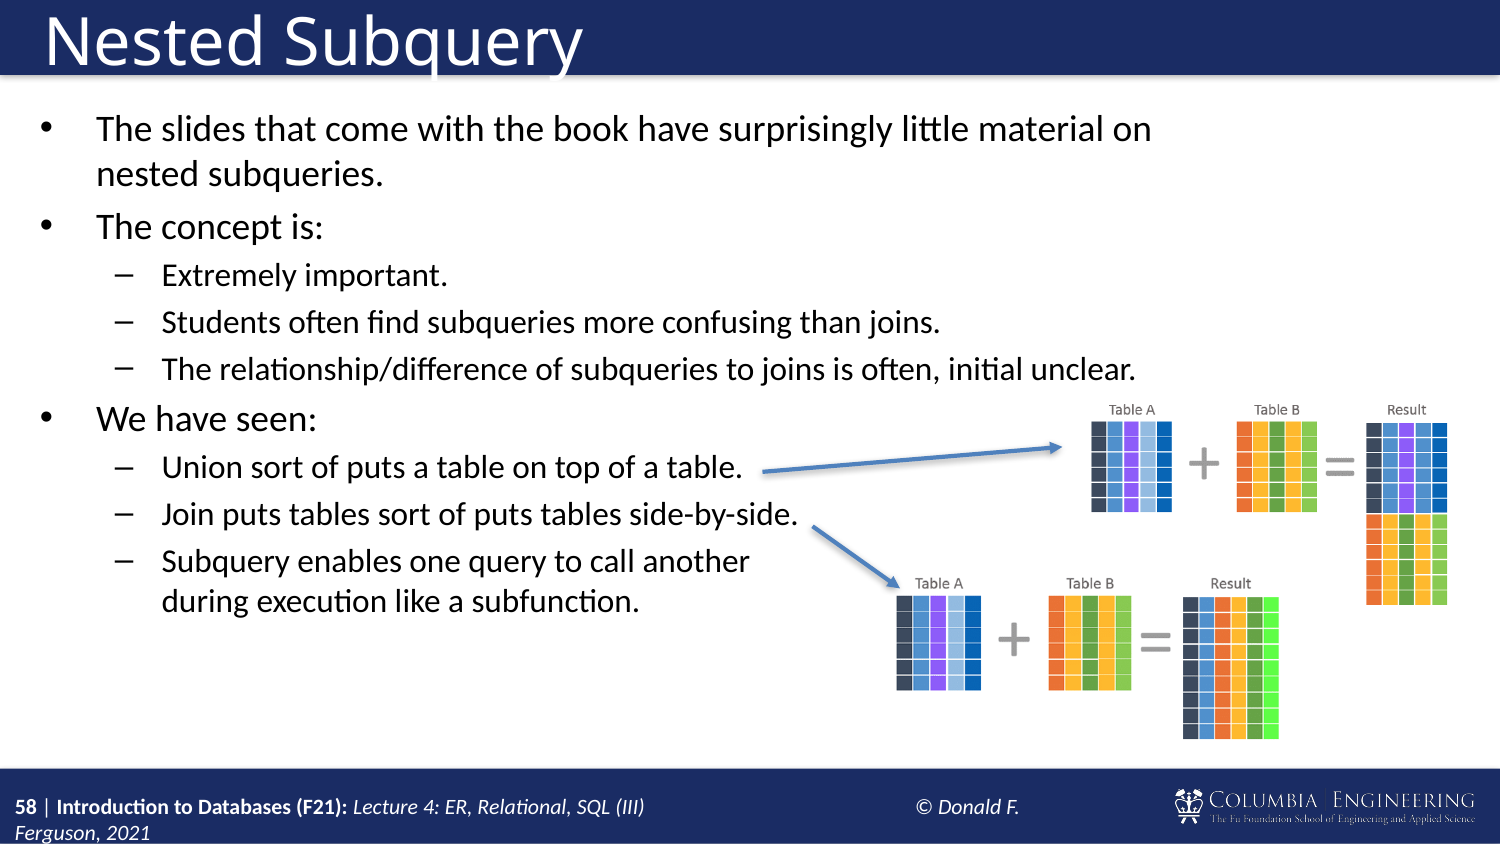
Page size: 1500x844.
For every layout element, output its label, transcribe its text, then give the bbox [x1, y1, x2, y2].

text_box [812, 525, 901, 589]
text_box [762, 446, 1063, 473]
picture [892, 396, 1452, 742]
list The slides that come with the book have surprisingly little material on nested subqueries. The concept is: Extremely important. Students often find subqueries more confusing than joins. The relationship/difference of subqueries to joins is often, initial unclear. We have seen: Union sort of puts a table on top of a table. Join puts tables sort of puts tables side-by-side. Subquery enables one query to call another during execution like a subfunction. [24, 96, 1475, 760]
title Nested Subquery [28, 0, 1450, 73]
